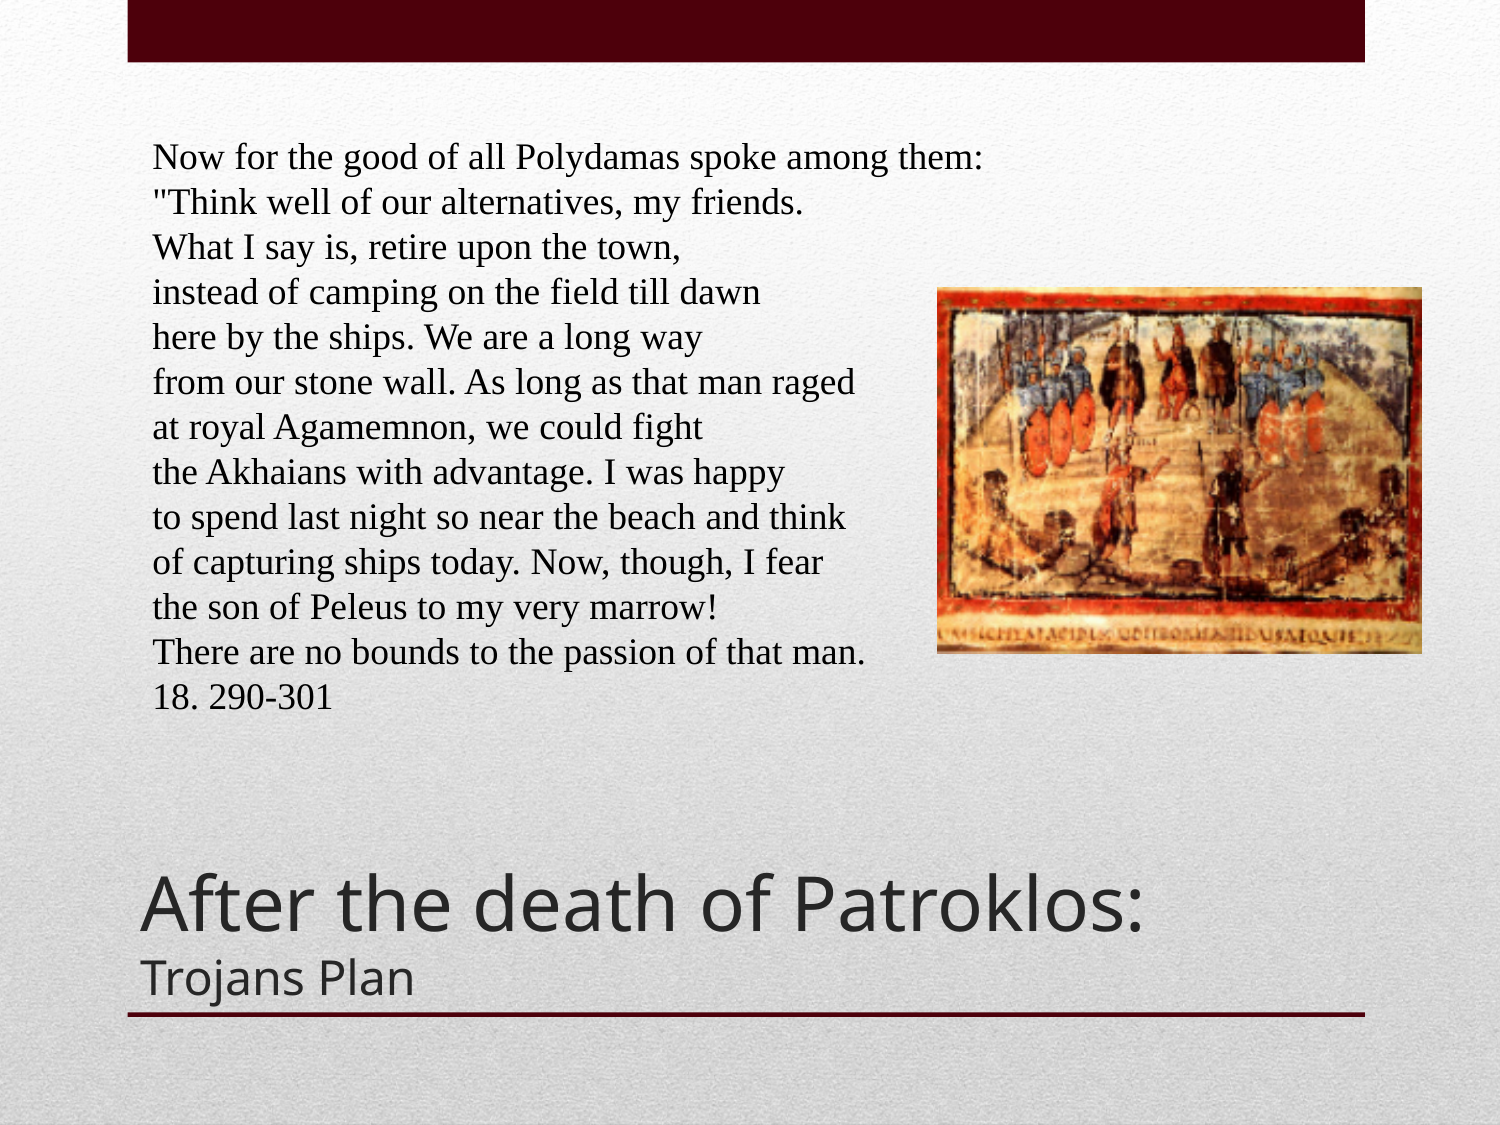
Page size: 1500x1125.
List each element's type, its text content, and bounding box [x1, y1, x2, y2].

title After the death of Patroklos: Trojans Plan [125, 750, 1238, 1013]
picture [936, 286, 1423, 655]
text_box Now for the good of all Polydamas spoke among them: "Think well of our alternatives, my friends. What I say is, retire upon the town, instead of camping on the field till dawn here by the ships. We are a long way from our stone wall. As long as that man raged at royal Agamemnon, we could fight the Akhaians with advantage. I was happy to spend last night so near the beach and think of capturing ships today. Now, though, I fear the son of Peleus to my very marrow! There are no bounds to the passion of that man. 18. 290-301 [137, 124, 1013, 725]
